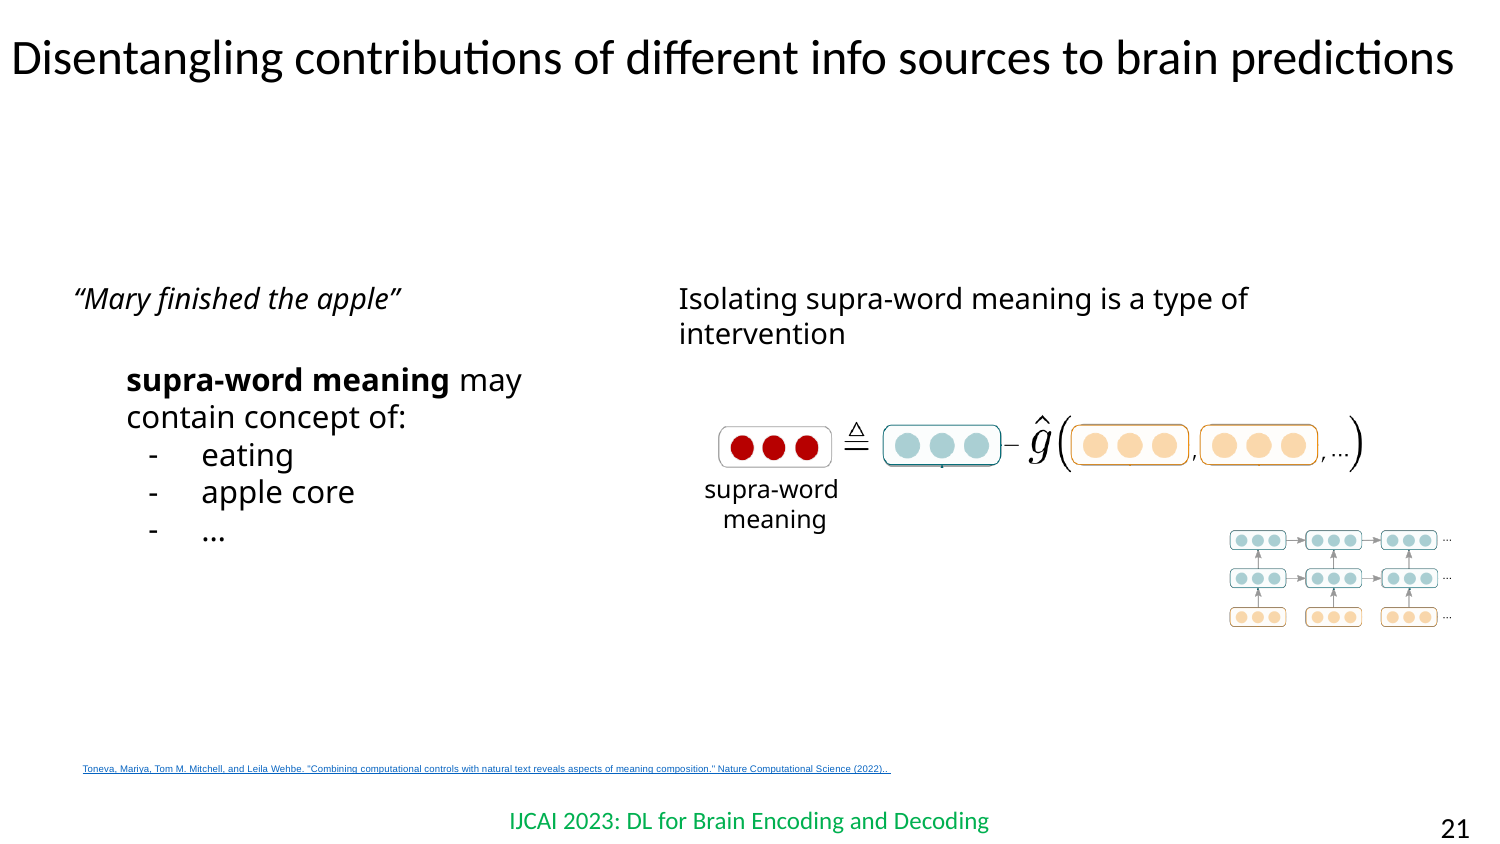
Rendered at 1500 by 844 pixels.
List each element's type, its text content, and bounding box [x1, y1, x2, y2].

text_box “Mary finished the apple” [58, 265, 470, 336]
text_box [663, 264, 1463, 639]
slide_number ‹#› [1059, 803, 1482, 844]
text_box supra-word meaning may contain concept of: eating apple core … [111, 345, 567, 449]
title Disentangling contributions of different info sources to brain predictions [0, 0, 1500, 118]
list Toneva, Mariya, Tom M. Mitchell, and Leila Wehbe. "Combining computational controls with natural text reveals aspects of meaning composition." Nature Computational Science (2022).. [71, 758, 1397, 781]
